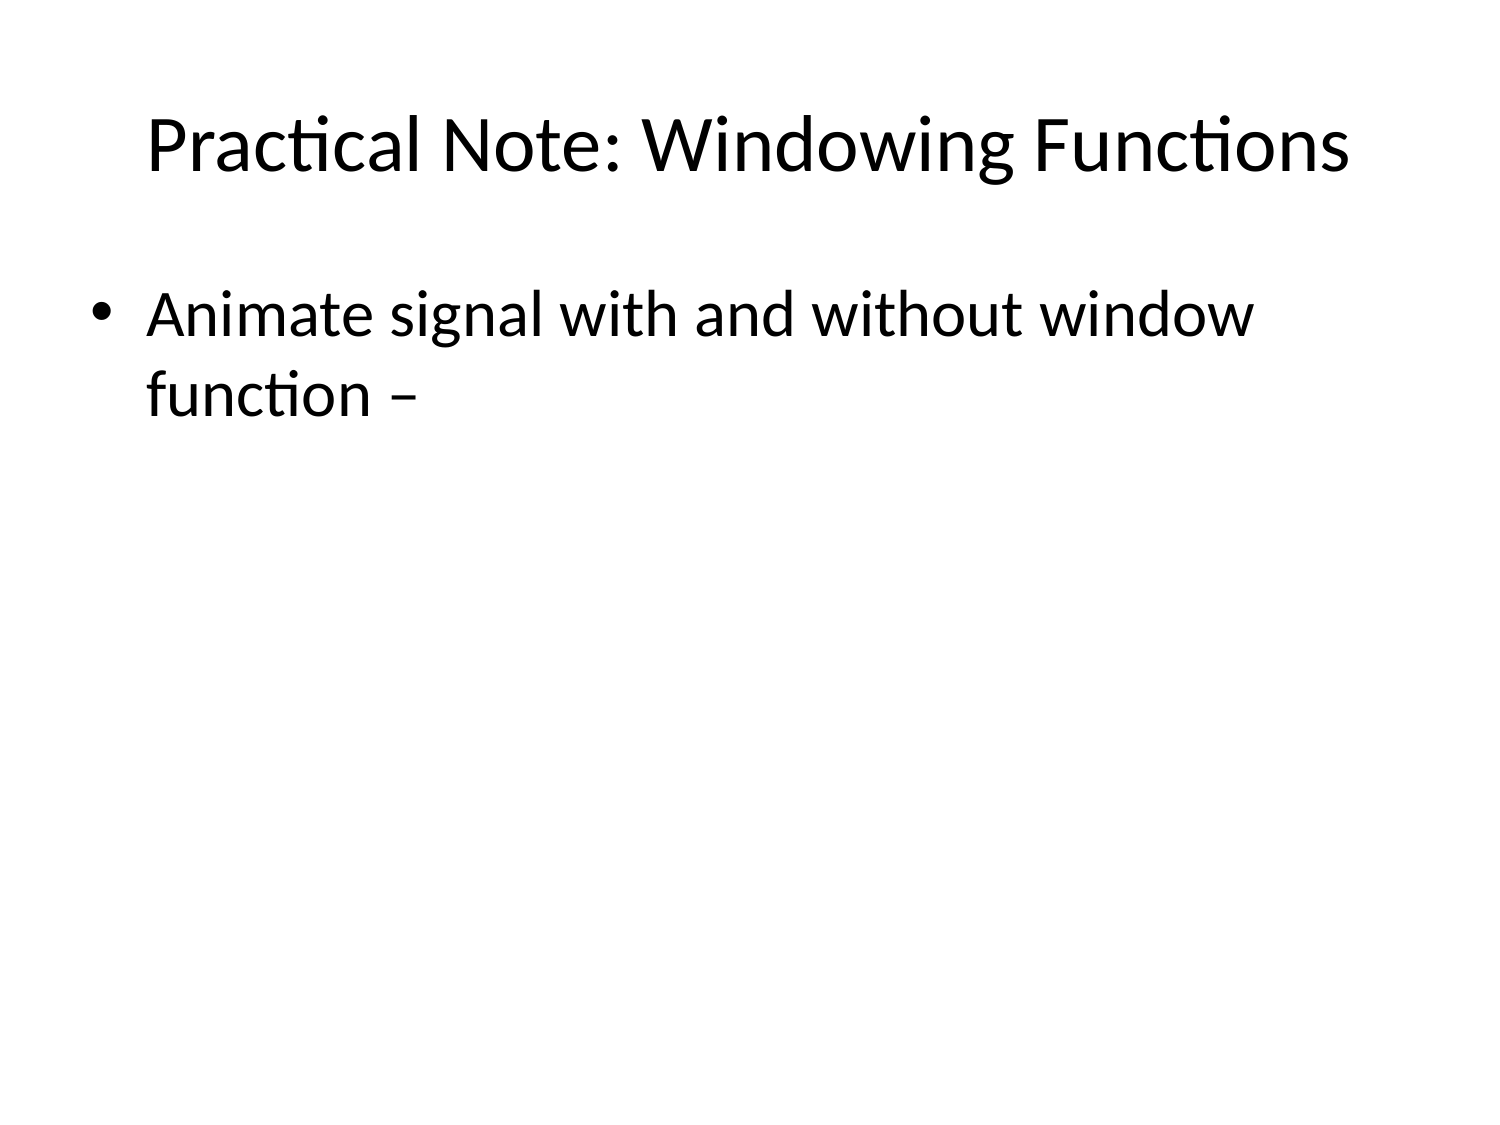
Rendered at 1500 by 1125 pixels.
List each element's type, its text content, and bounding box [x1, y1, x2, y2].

title Practical Note: Windowing Functions [75, 45, 1425, 233]
list Animate signal with and without window function – [75, 262, 1425, 1005]
